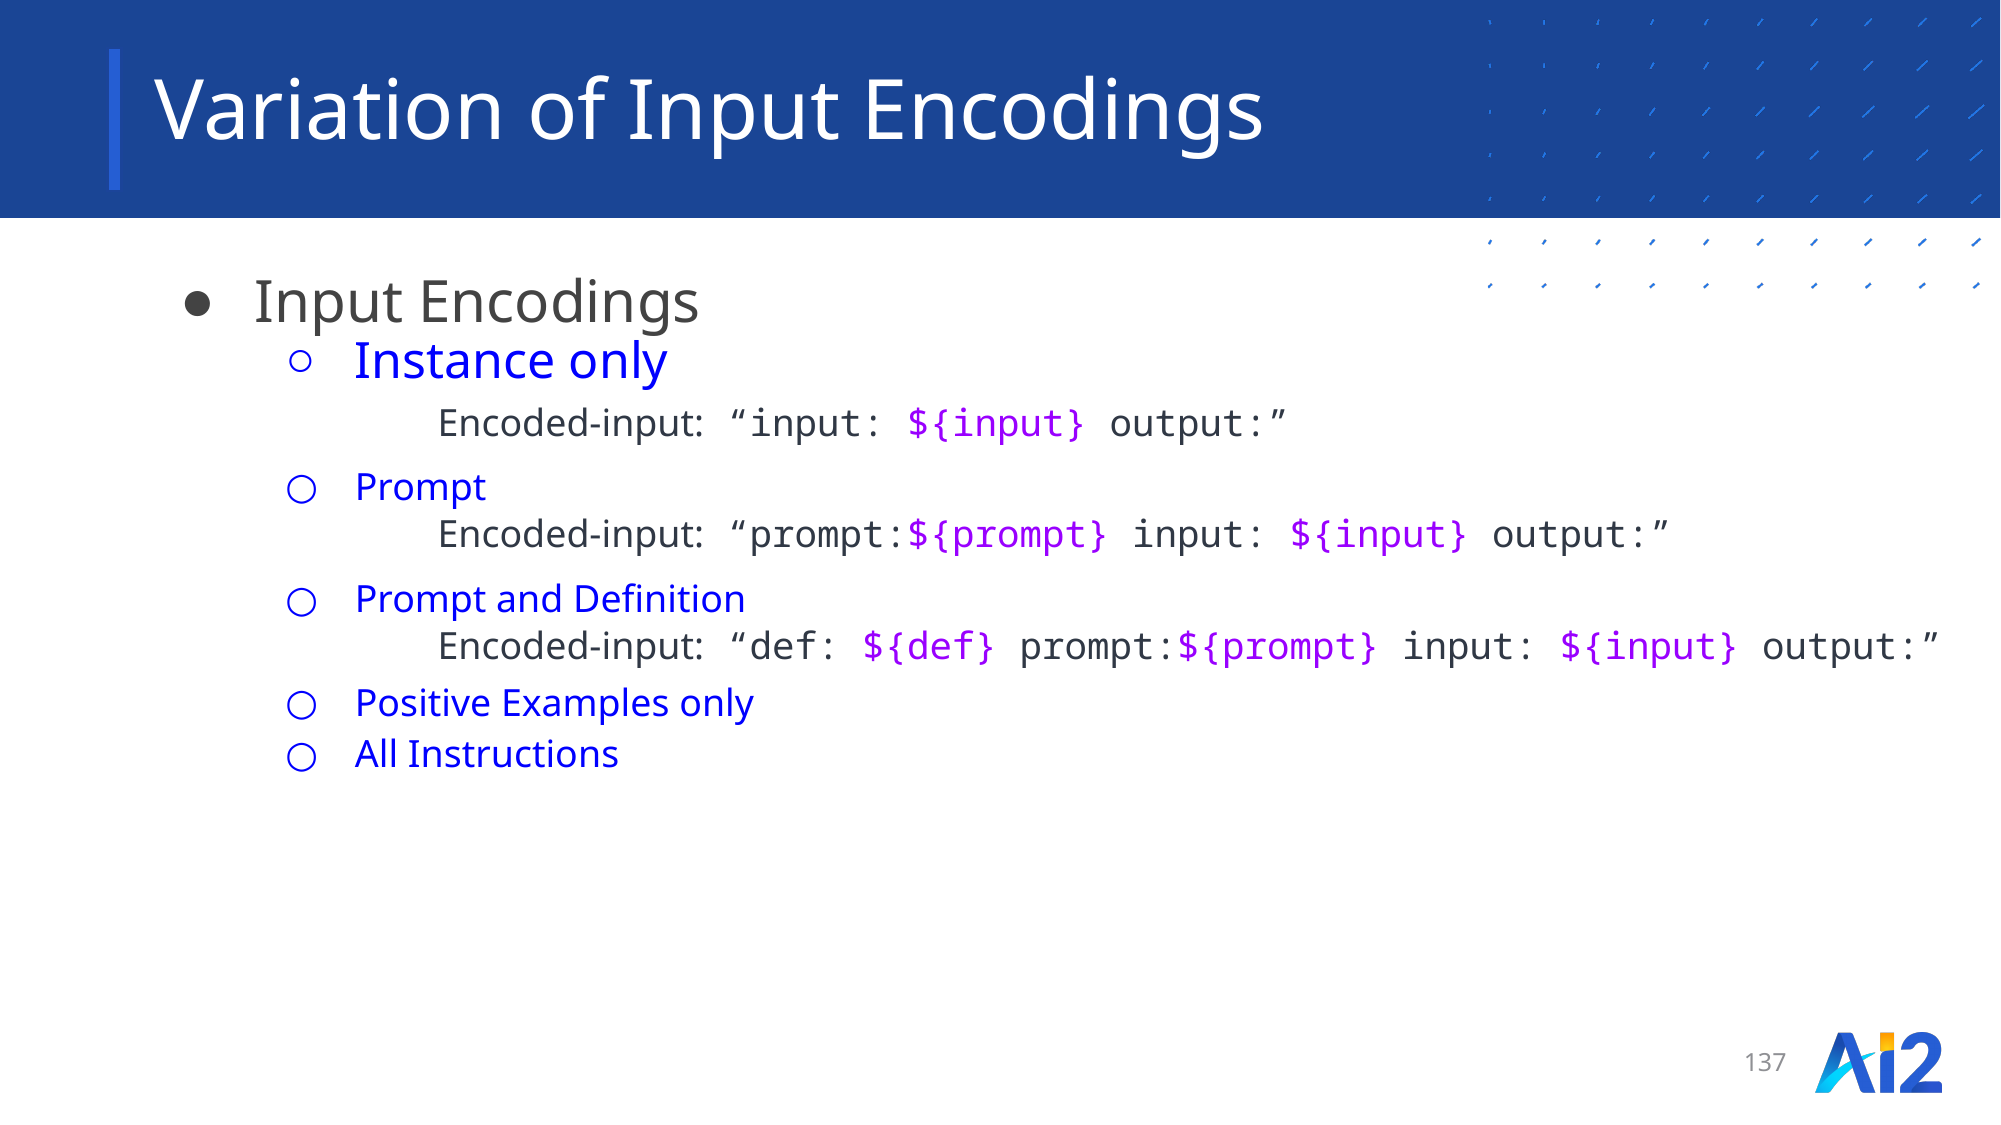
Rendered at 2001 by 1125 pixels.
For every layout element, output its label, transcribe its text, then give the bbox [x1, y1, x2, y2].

text_box Encoded-input: “prompt:${prompt} input: ${input} output:” [1514, 490, 2000, 576]
text_box Encoded-input: “def: ${def} prompt:${prompt} input: ${input} output:” [1491, 601, 2000, 732]
text_box Prompt [134, 435, 1514, 625]
picture [1815, 1032, 1942, 1093]
slide_number 137 [1686, 1019, 1807, 1106]
picture [1487, 0, 2000, 289]
text_box Encoded-input: “input: ${input} output:” [417, 378, 2000, 464]
title Variation of Input Encodings [134, 47, 1883, 173]
text_box Prompt and Definition Positive Examples only All Instructions [134, 548, 1491, 841]
list Input Encodings Instance only [134, 252, 1942, 435]
